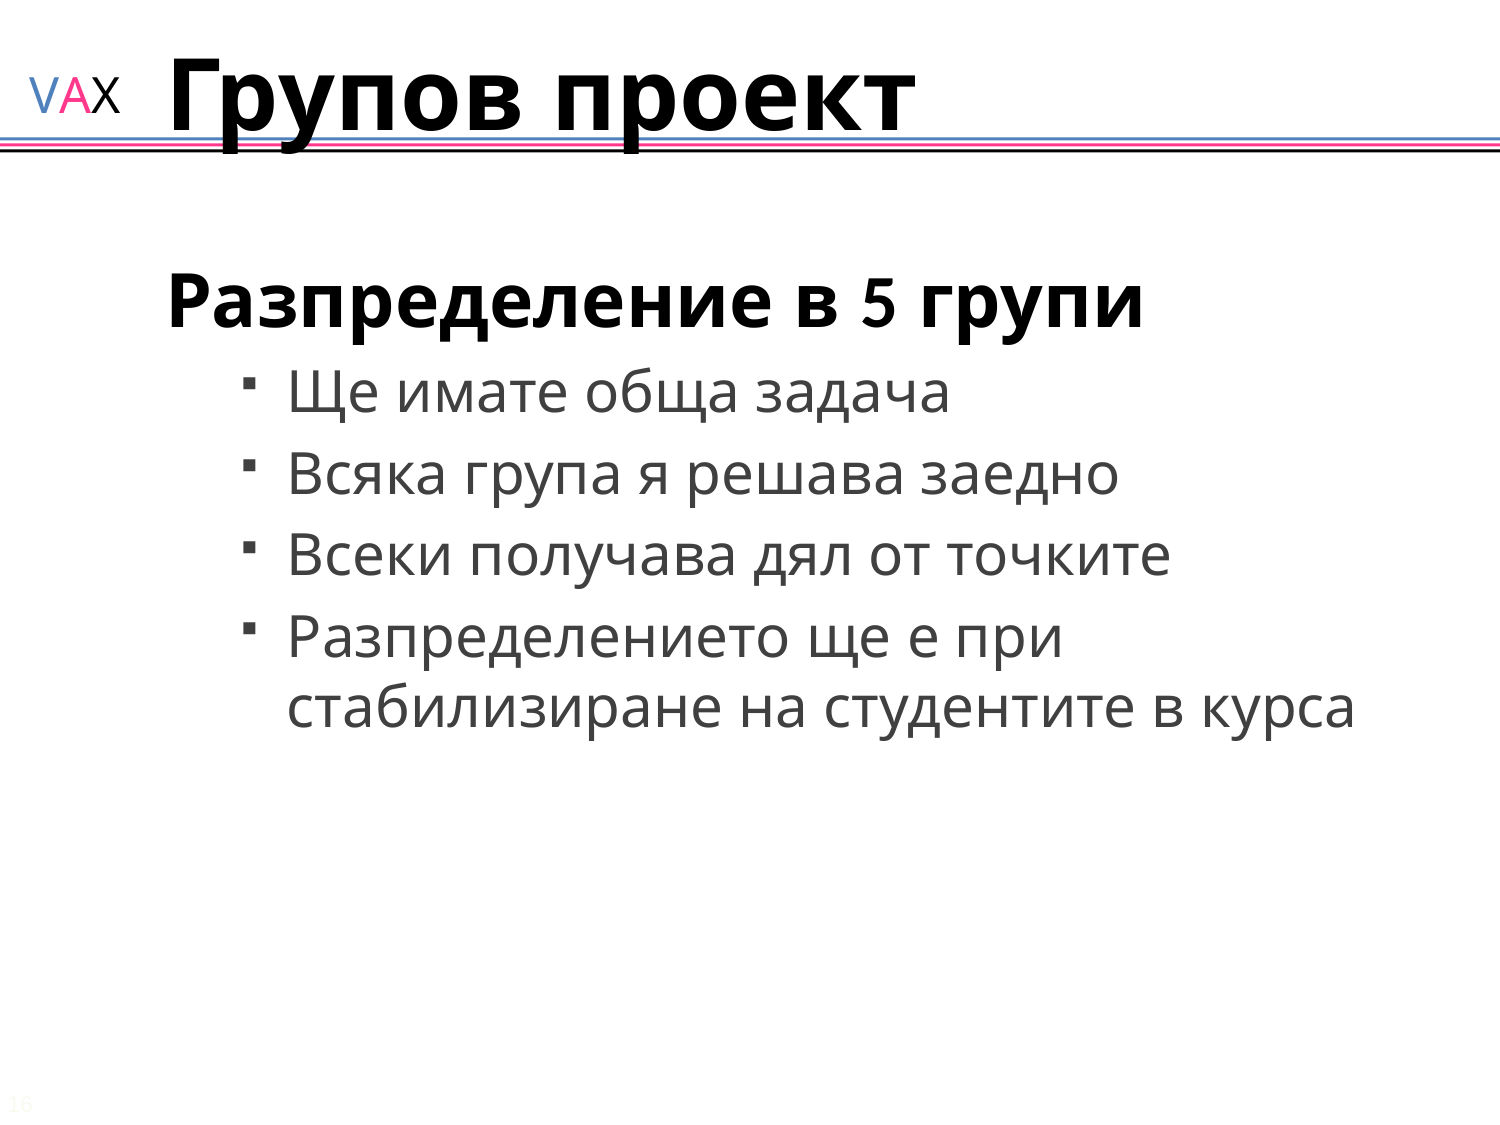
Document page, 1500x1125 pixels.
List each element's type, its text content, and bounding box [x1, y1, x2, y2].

list Разпределение в 5 групи Ще имате обща задача Всяка група я решава заедно Всеки получава дял от точките Разпределението ще е при стабилизиране на студентите в курса [150, 200, 1488, 1113]
title Групов проект [0, 37, 1500, 144]
